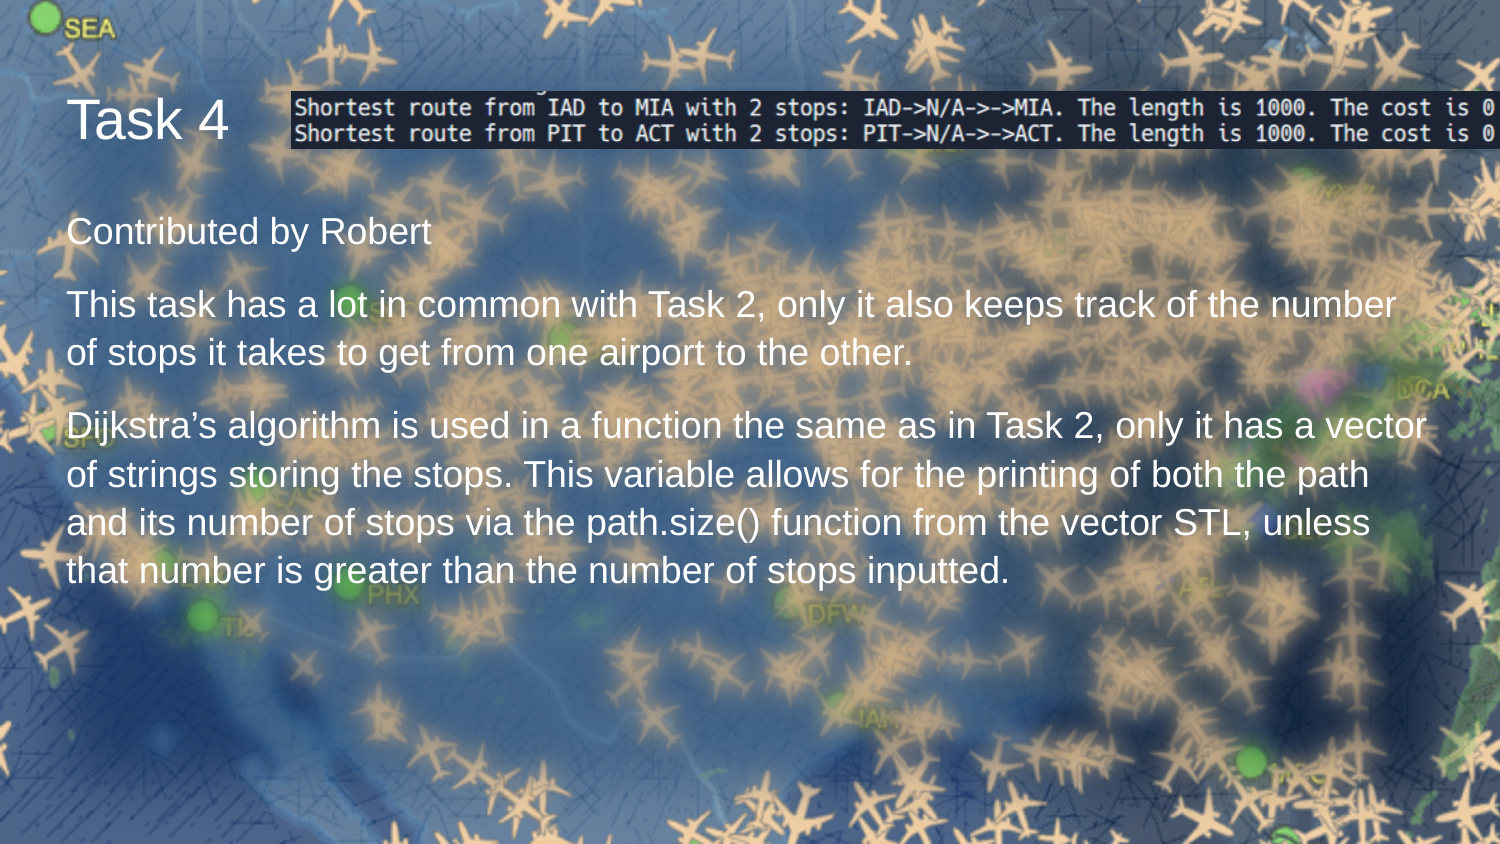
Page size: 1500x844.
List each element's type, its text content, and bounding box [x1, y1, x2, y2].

title Task 4 [51, 72, 1449, 167]
picture [0, 0, 1500, 844]
list Contributed by Robert This task has a lot in common with Task 2, only it also keeps track of the number of stops it takes to get from one airport to the other. Dijkstra’s algorithm is used in a function the same as in Task 2, only it has a vector of strings storing the stops. This variable allows for the printing of both the path and its number of stops via the path.size() function from the vector STL, unless that number is greater than the number of stops inputted. [51, 189, 1449, 750]
